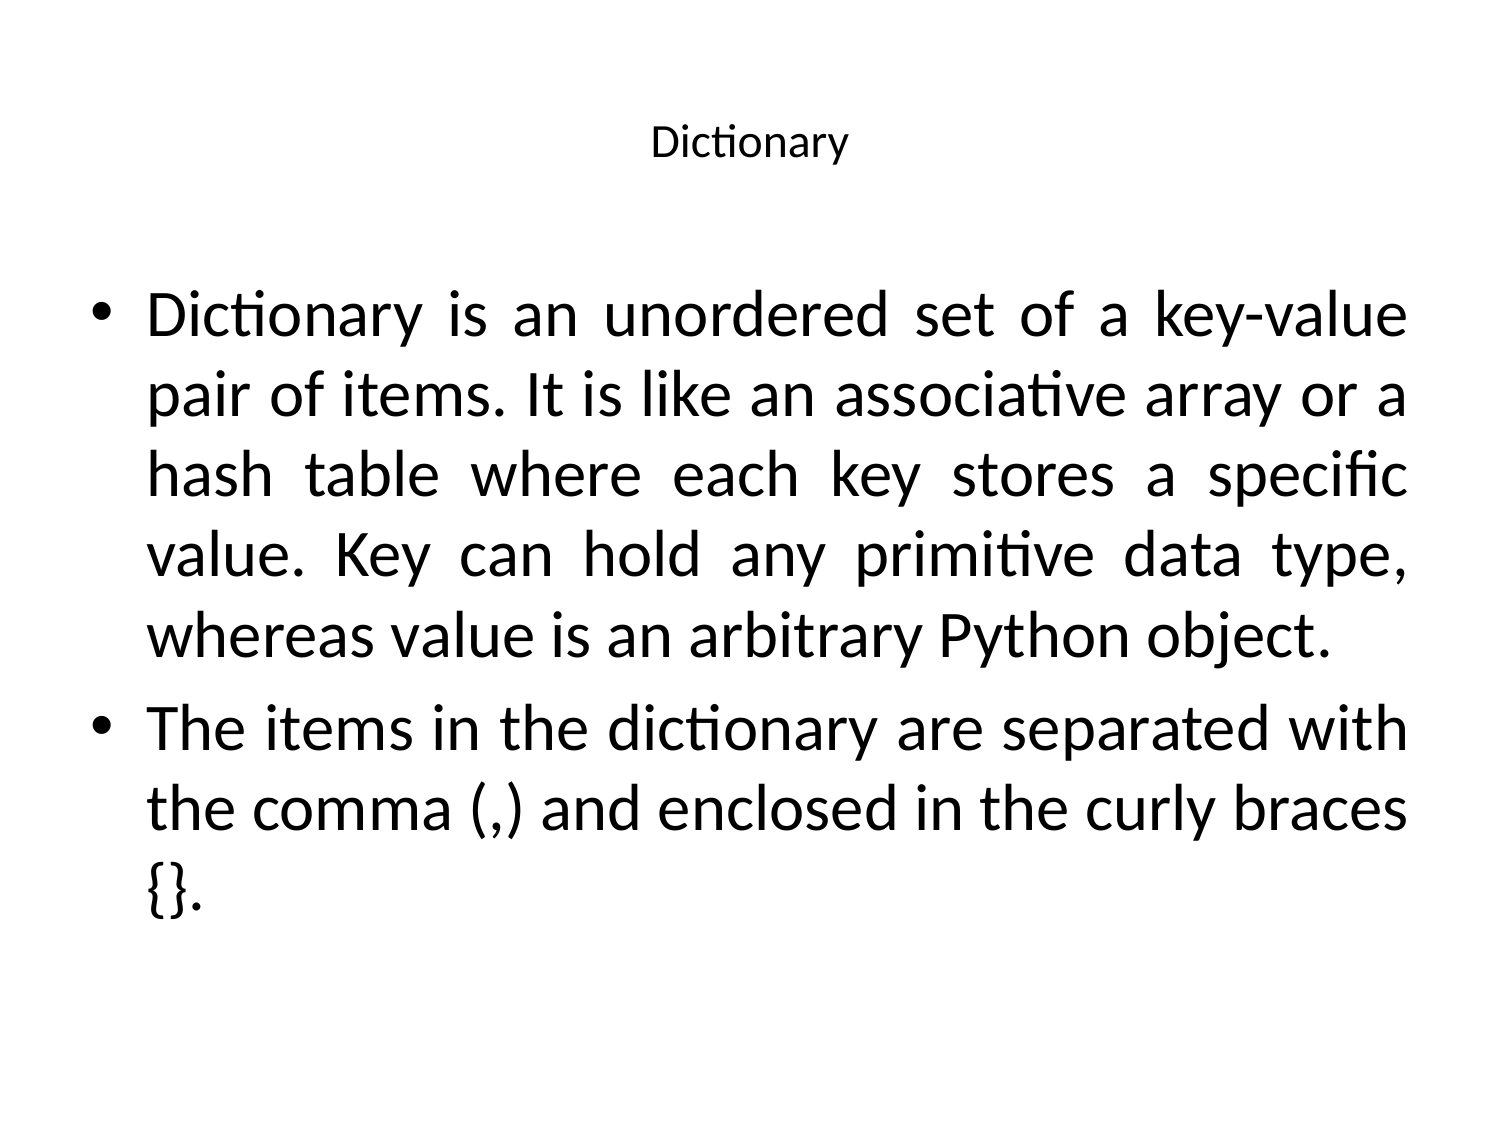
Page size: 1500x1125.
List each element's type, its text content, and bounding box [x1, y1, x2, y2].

list Dictionary is an unordered set of a key-value pair of items. It is like an associative array or a hash table where each key stores a specific value. Key can hold any primitive data type, whereas value is an arbitrary Python object. The items in the dictionary are separated with the comma (,) and enclosed in the curly braces {}. [75, 262, 1425, 1005]
title Dictionary [75, 45, 1425, 233]
